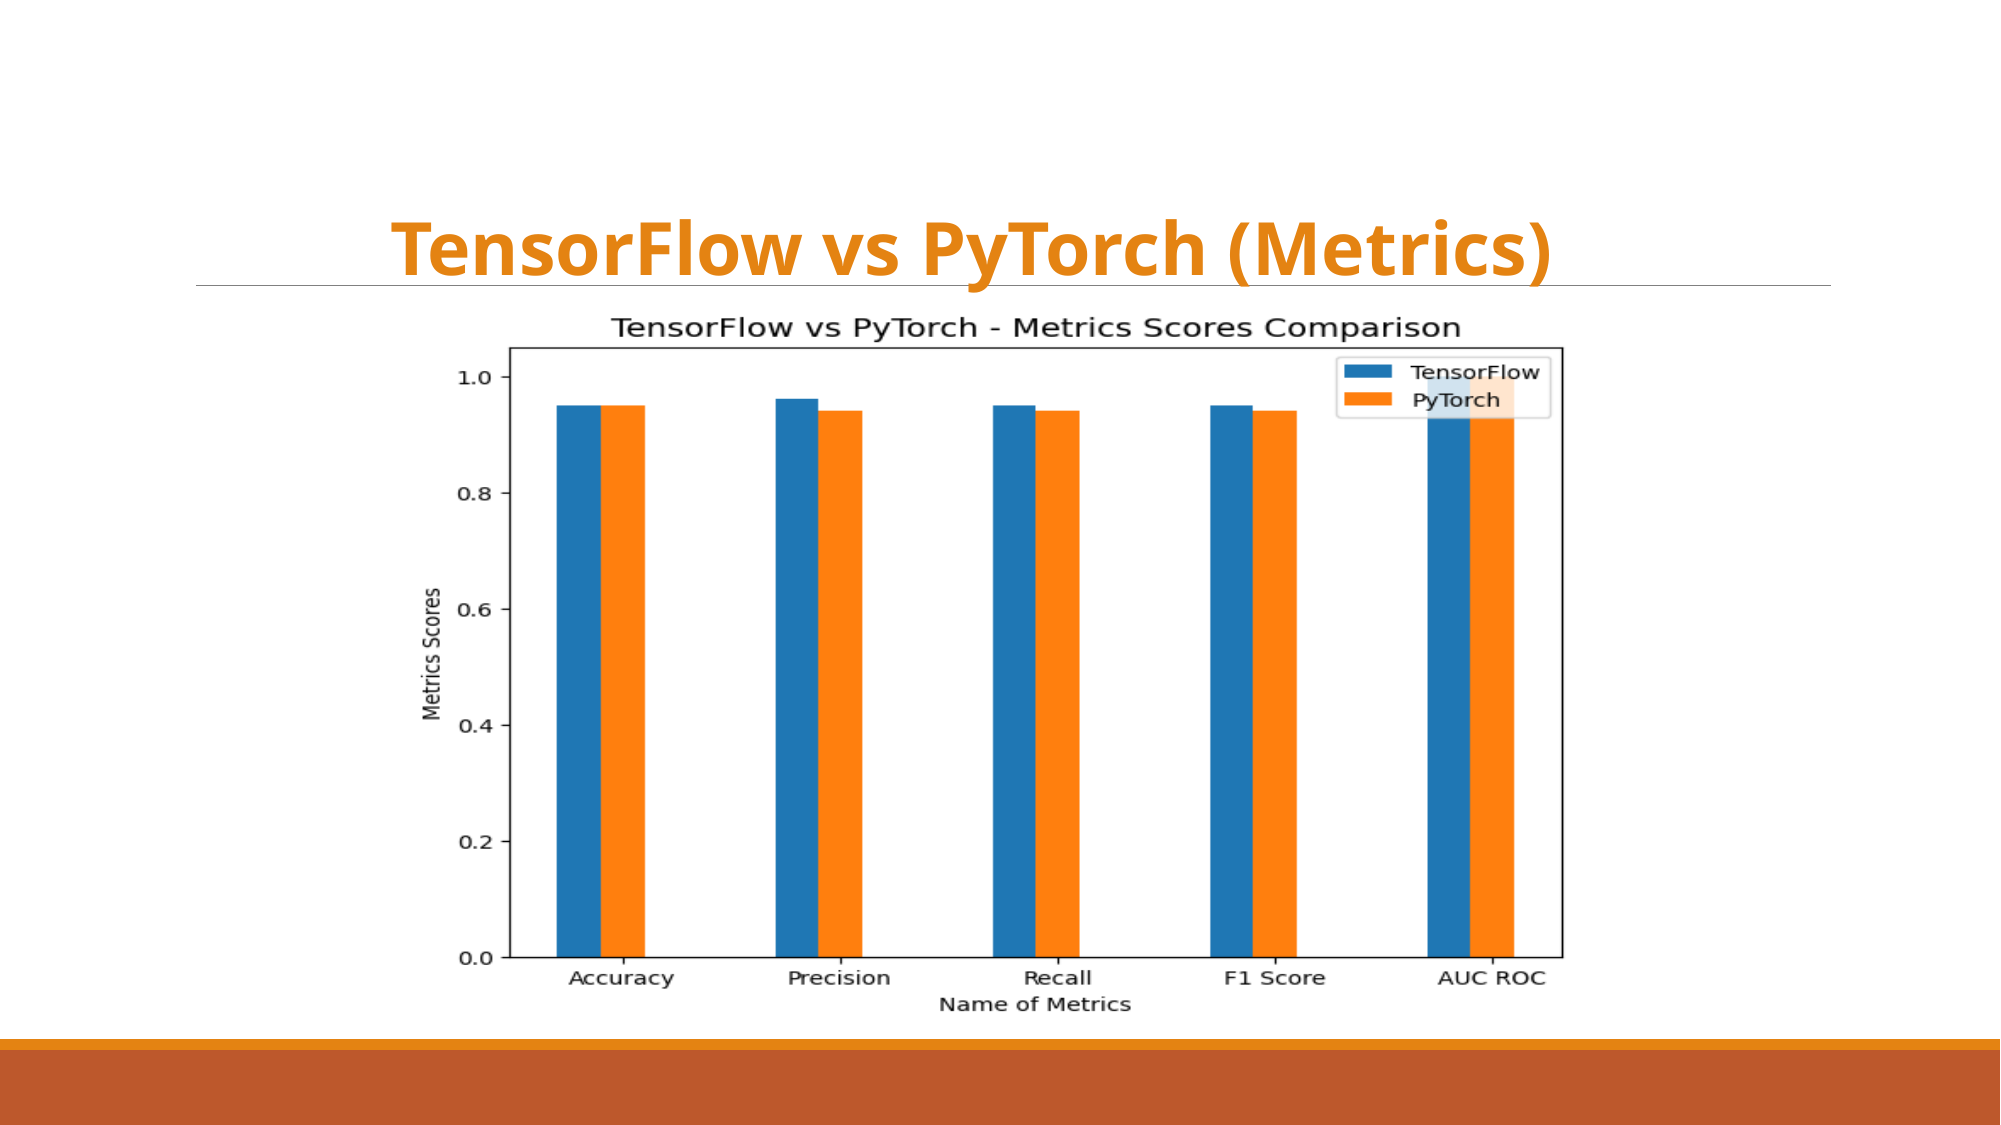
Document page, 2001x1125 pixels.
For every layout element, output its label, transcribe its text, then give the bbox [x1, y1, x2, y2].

text_box TensorFlow vs PyTorch (Metrics) [390, 204, 1635, 300]
picture [405, 304, 1580, 1028]
